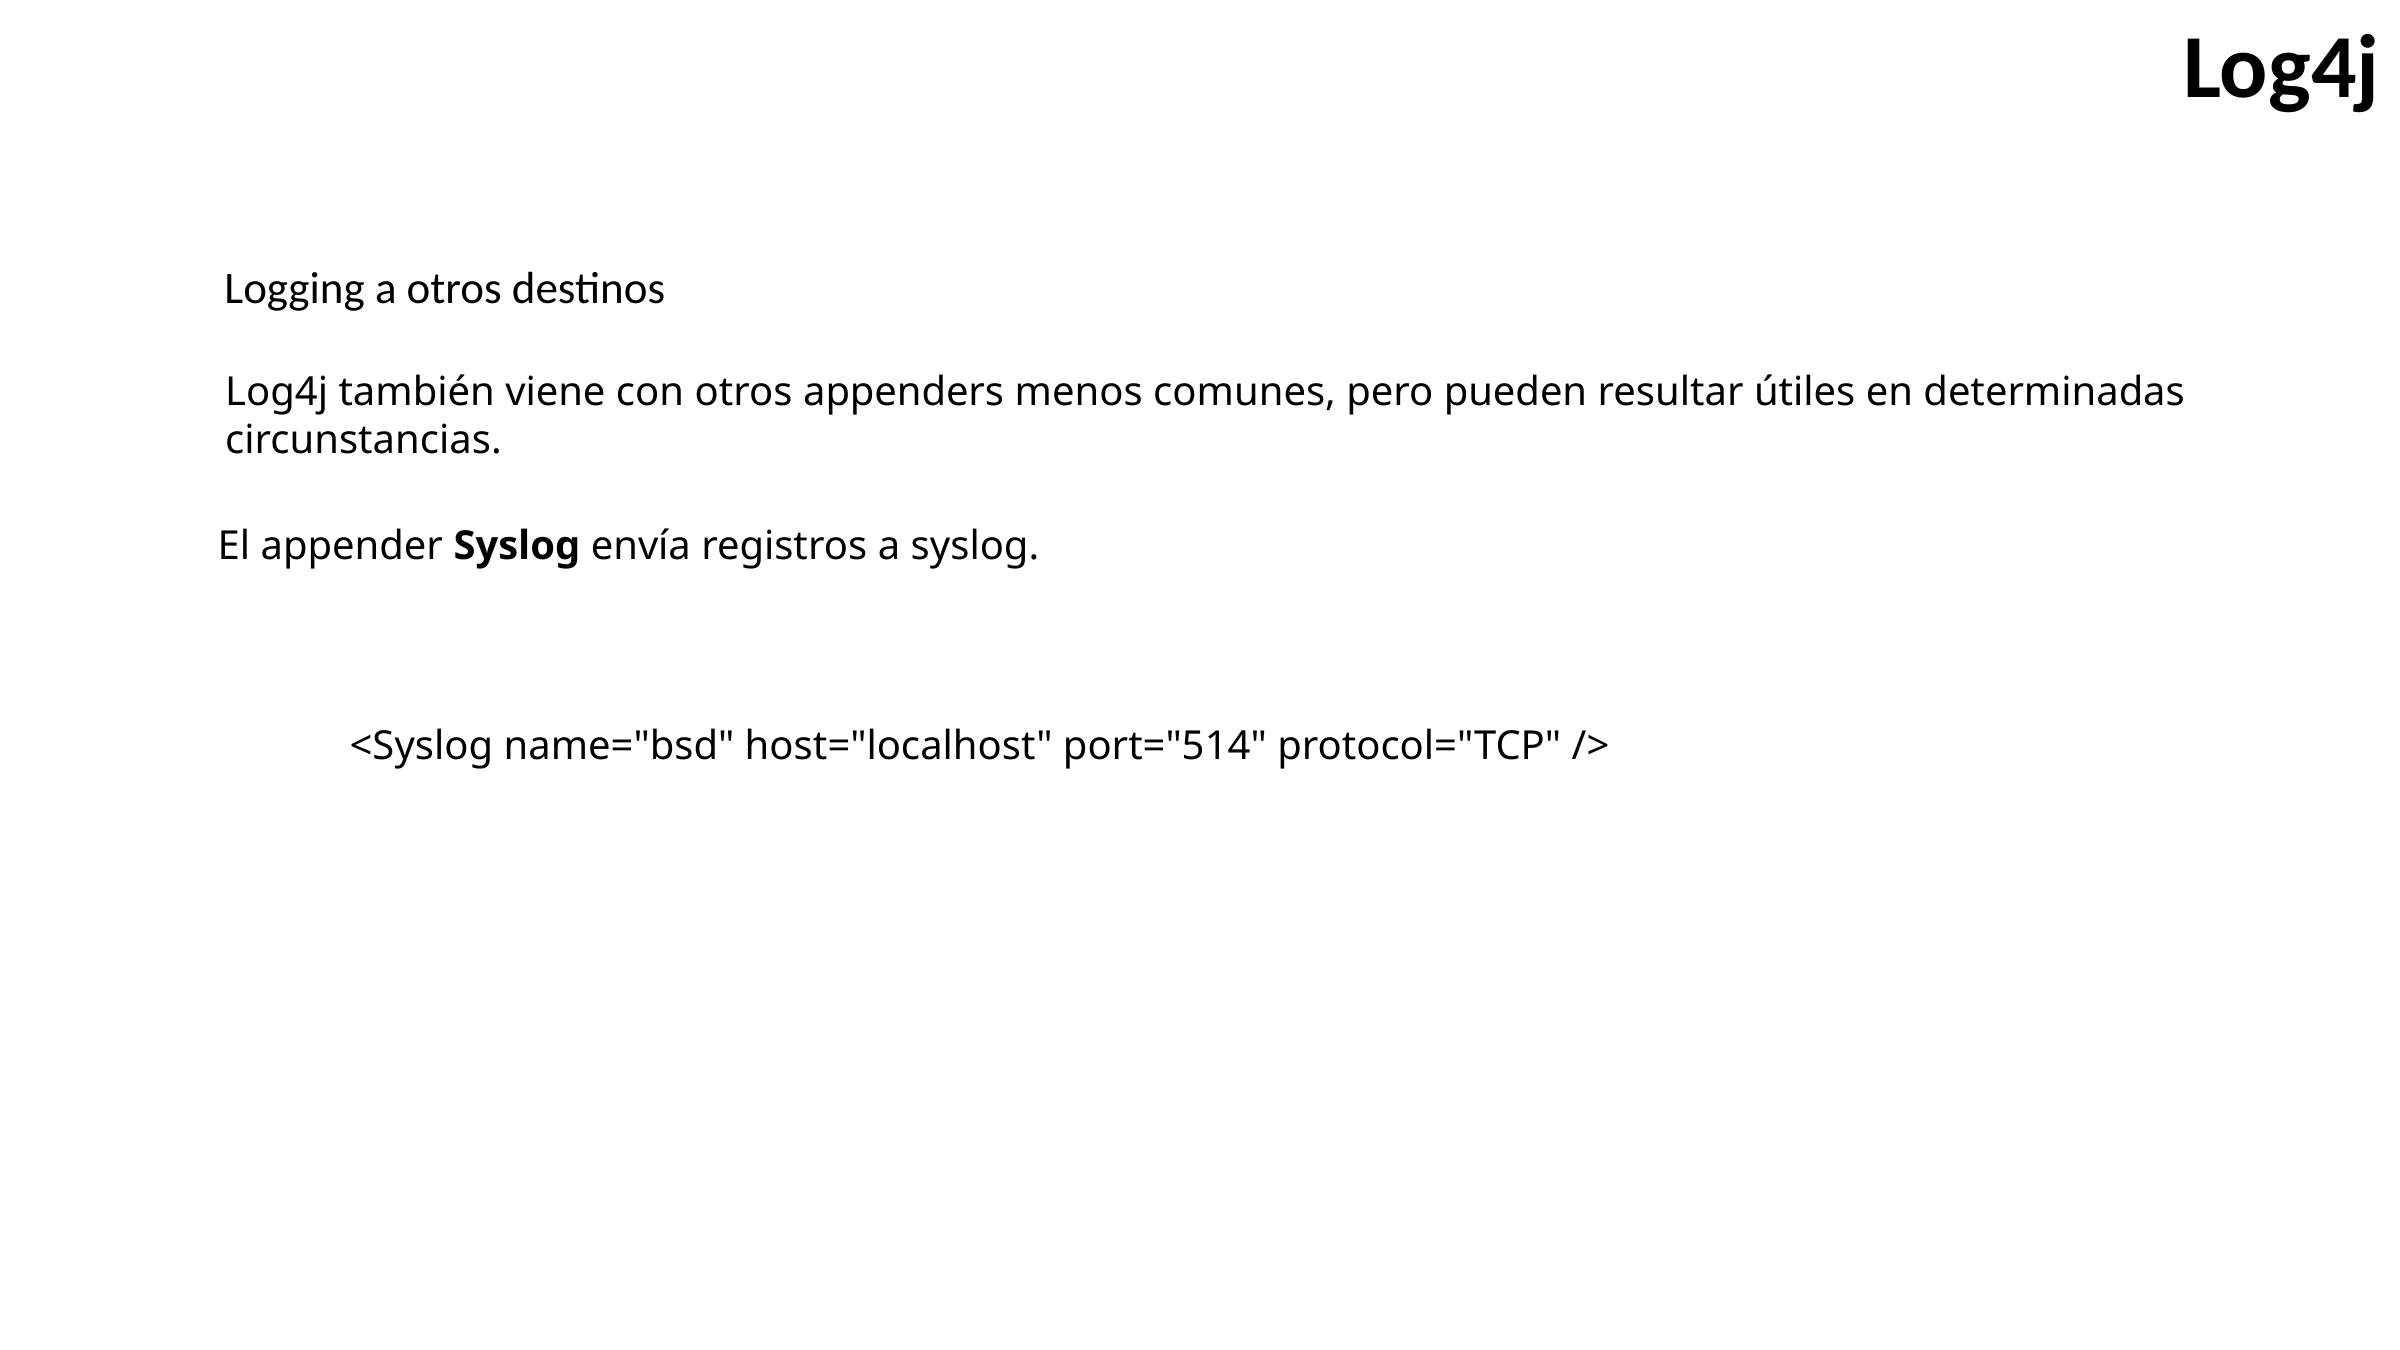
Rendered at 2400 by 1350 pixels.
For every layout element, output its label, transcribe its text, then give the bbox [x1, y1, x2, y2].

text_box El appender Syslog envía registros a syslog. [199, 510, 1067, 577]
text_box Log4j [2168, 0, 2395, 123]
text_box <Syslog name="bsd" host="localhost" port="514" protocol="TCP" /> [331, 711, 1639, 777]
text_box Log4j también viene con otros appenders menos comunes, pero pueden resultar útiles en determinadas circunstancias. [207, 356, 2373, 470]
text_box Logging a otros destinos [209, 251, 681, 321]
